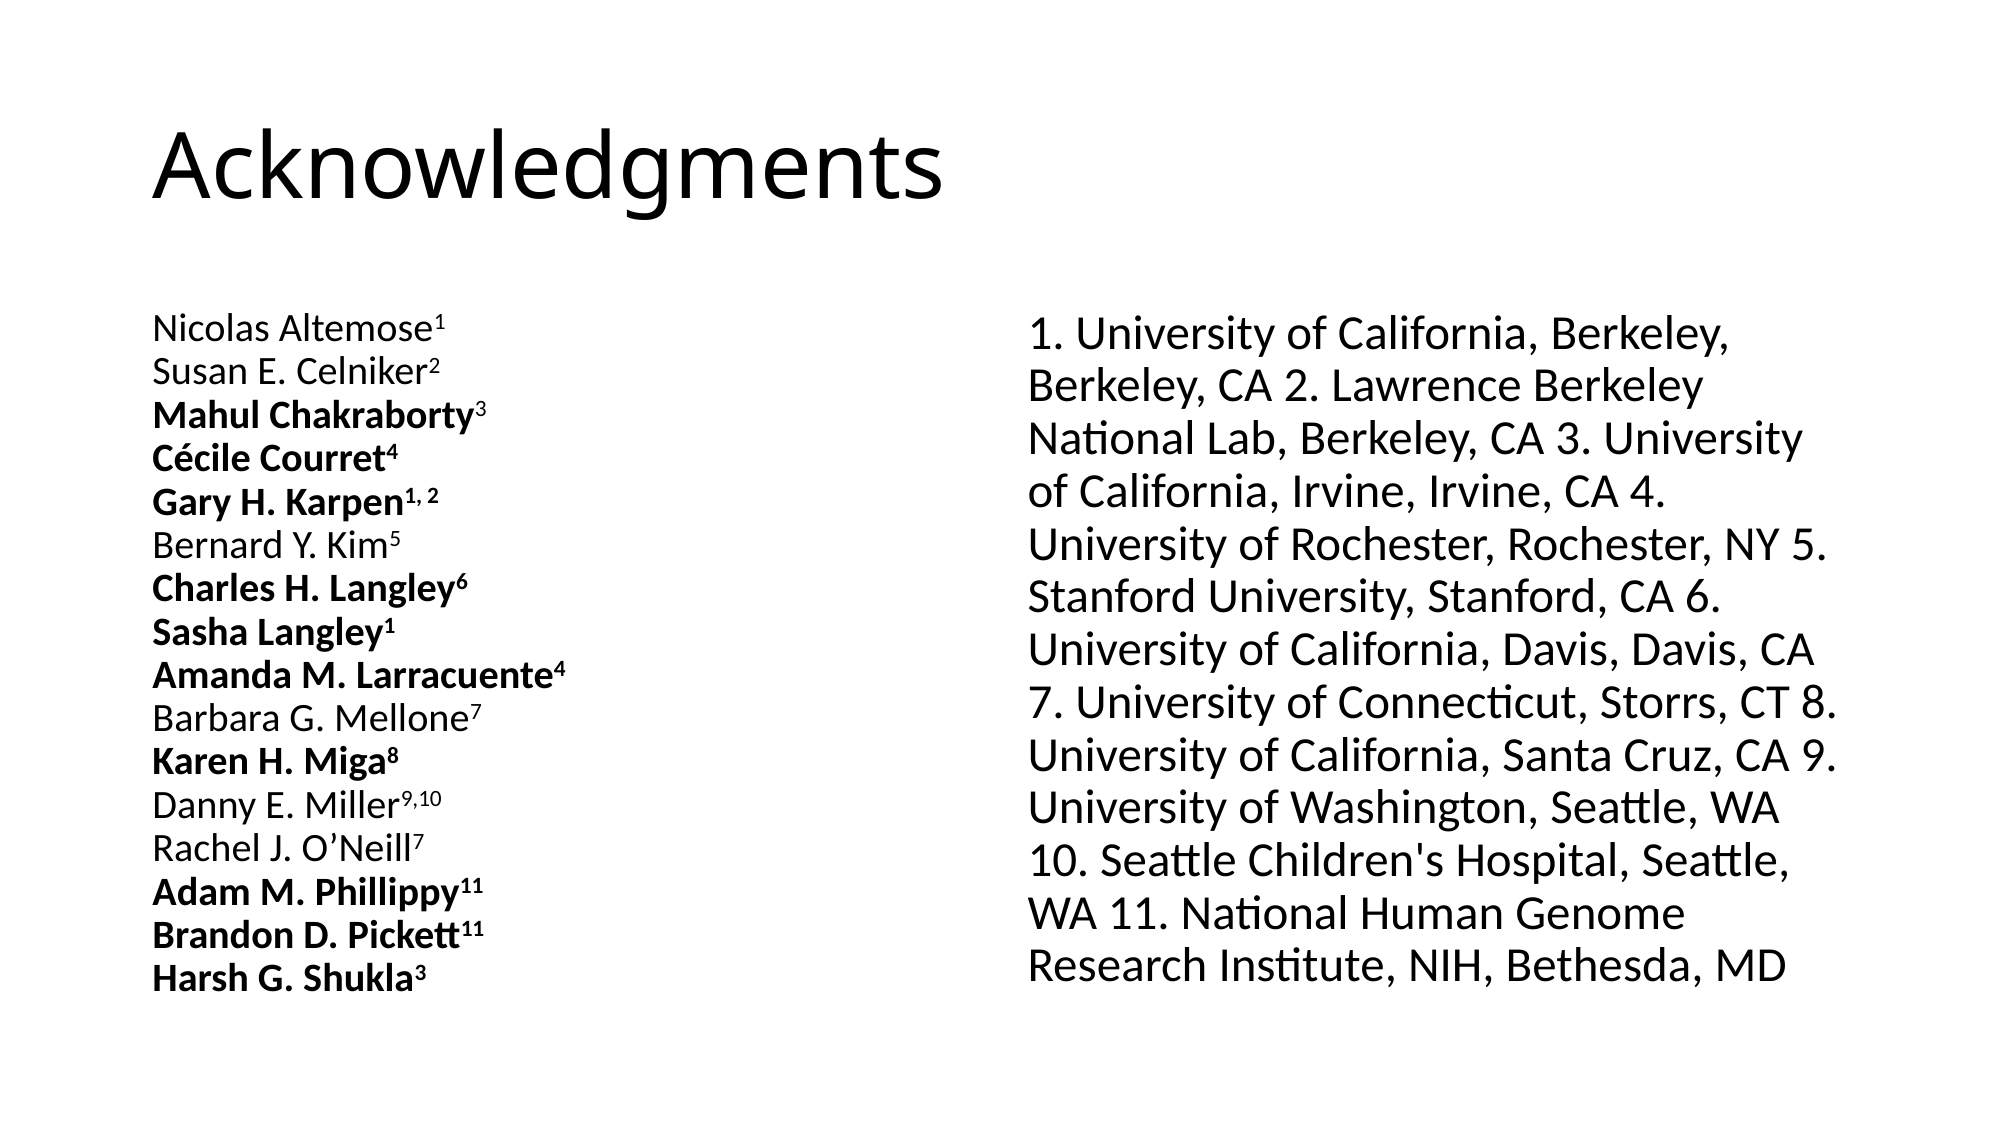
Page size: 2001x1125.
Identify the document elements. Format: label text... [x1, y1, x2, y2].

list 1. University of California, Berkeley, Berkeley, CA 2. Lawrence Berkeley National Lab, Berkeley, CA 3. University of California, Irvine, Irvine, CA 4. University of Rochester, Rochester, NY 5. Stanford University, Stanford, CA 6. University of California, Davis, Davis, CA 7. University of Connecticut, Storrs, CT 8. University of California, Santa Cruz, CA 9. University of Washington, Seattle, WA 10. Seattle Children's Hospital, Seattle, WA 11. National Human Genome Research Institute, NIH, Bethesda, MD [1012, 299, 1863, 1014]
list Nicolas Altemose1 Susan E. Celniker2 Mahul Chakraborty3 Cécile Courret4 Gary H. Karpen1, 2 Bernard Y. Kim5 Charles H. Langley6 Sasha Langley1 Amanda M. Larracuente4 Barbara G. Mellone7 Karen H. Miga8 Danny E. Miller9,10 Rachel J. O’Neill7 Adam M. Phillippy11 Brandon D. Pickett11 Harsh G. Shukla3 [137, 299, 988, 1014]
title Acknowledgments [137, 59, 1863, 278]
